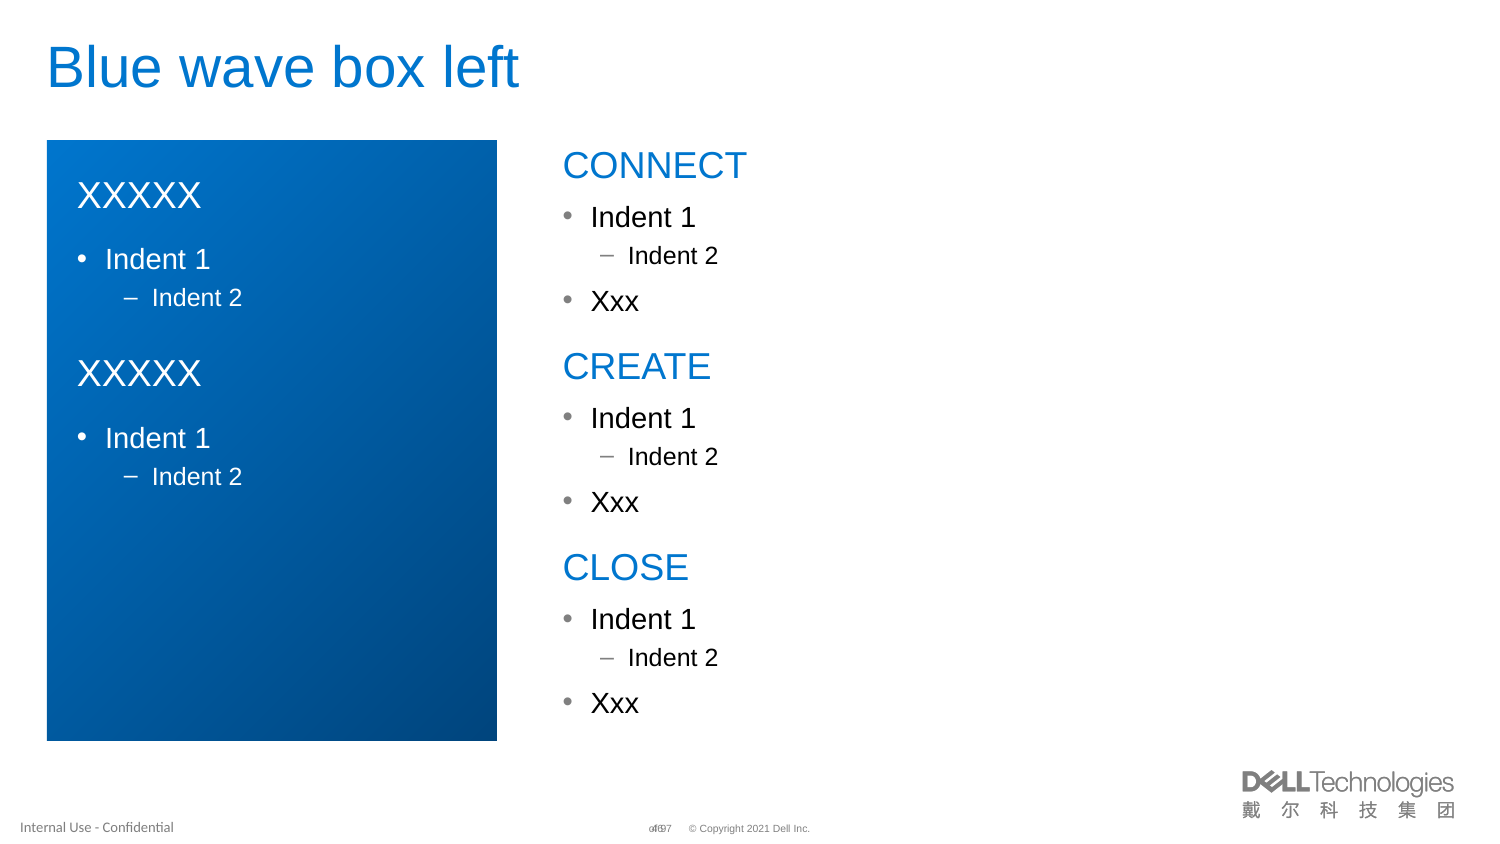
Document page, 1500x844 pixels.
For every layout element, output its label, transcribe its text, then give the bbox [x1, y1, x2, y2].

picture [1153, 769, 1500, 820]
list XXXXX Indent 1 Indent 2 XXXXX Indent 1 Indent 2 [46, 140, 497, 741]
list CONNECT Indent 1 Indent 2 Xxx CREATE Indent 1 Indent 2 Xxx CLOSE Indent 1 Indent 2 Xxx [562, 140, 1454, 741]
title Blue wave box left [46, 37, 1454, 102]
